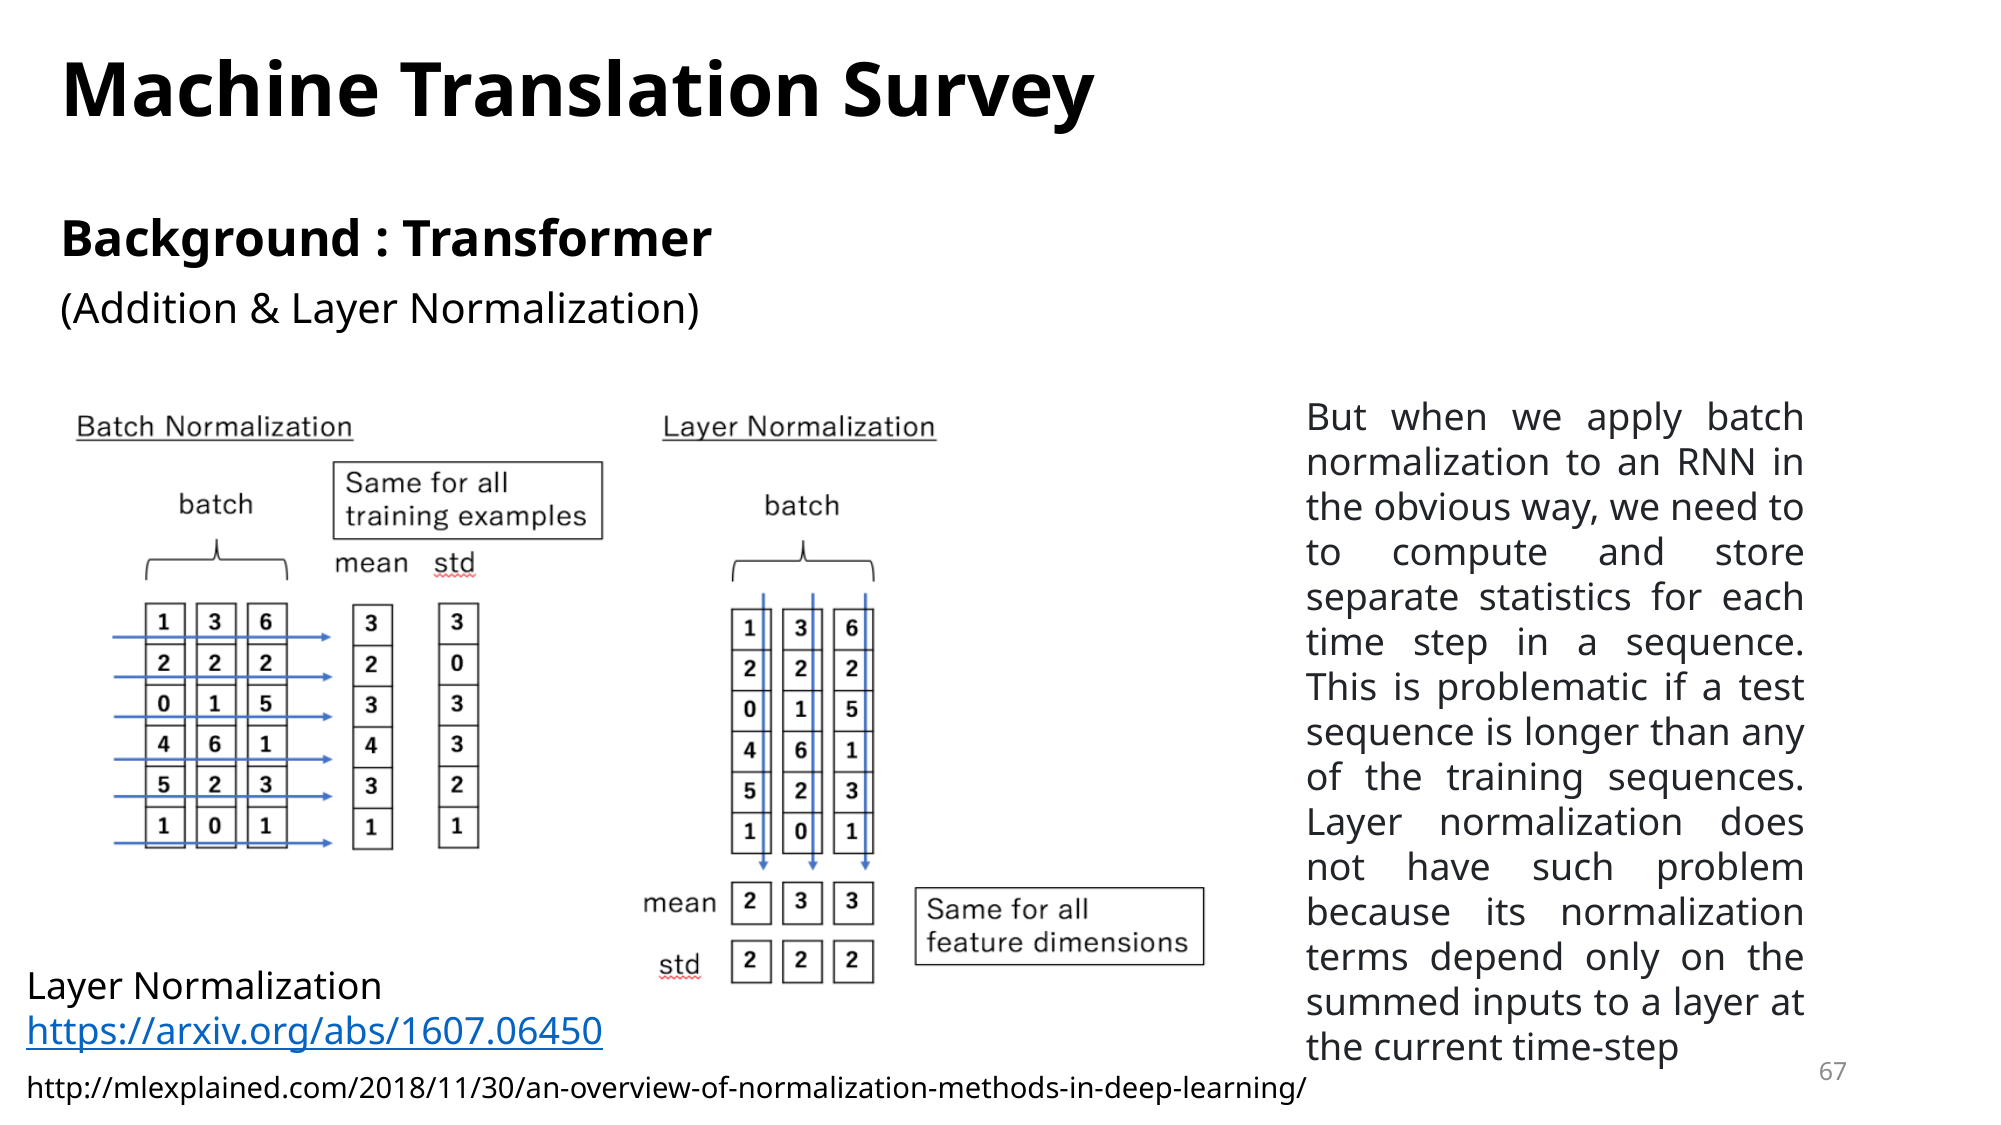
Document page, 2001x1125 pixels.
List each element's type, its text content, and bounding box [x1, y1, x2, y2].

picture [33, 368, 1230, 1008]
text_box Layer Normalization https://arxiv.org/abs/1607.06450 [11, 954, 1012, 1066]
text_box http://mlexplained.com/2018/11/30/an-overview-of-normalization-methods-in-deep-learning/ [11, 1061, 1331, 1112]
text_box But when we apply batch normalization to an RNN in the obvious way, we need to to compute and store separate statistics for each time step in a sequence. This is problematic if a test sequence is longer than any of the training sequences. Layer normalization does not have such problem because its normalization terms depend only on the summed inputs to a layer at the current time-step [1291, 385, 1821, 1076]
subtitle Background : Transformer (Addition & Layer Normalization) [45, 205, 1656, 1061]
text_box Machine Translation Survey [45, 0, 1271, 141]
subtitle Background : Transformer (Addition & Layer Normalization) [45, 1076, 1656, 1117]
slide_number 67 [1412, 1042, 1863, 1103]
